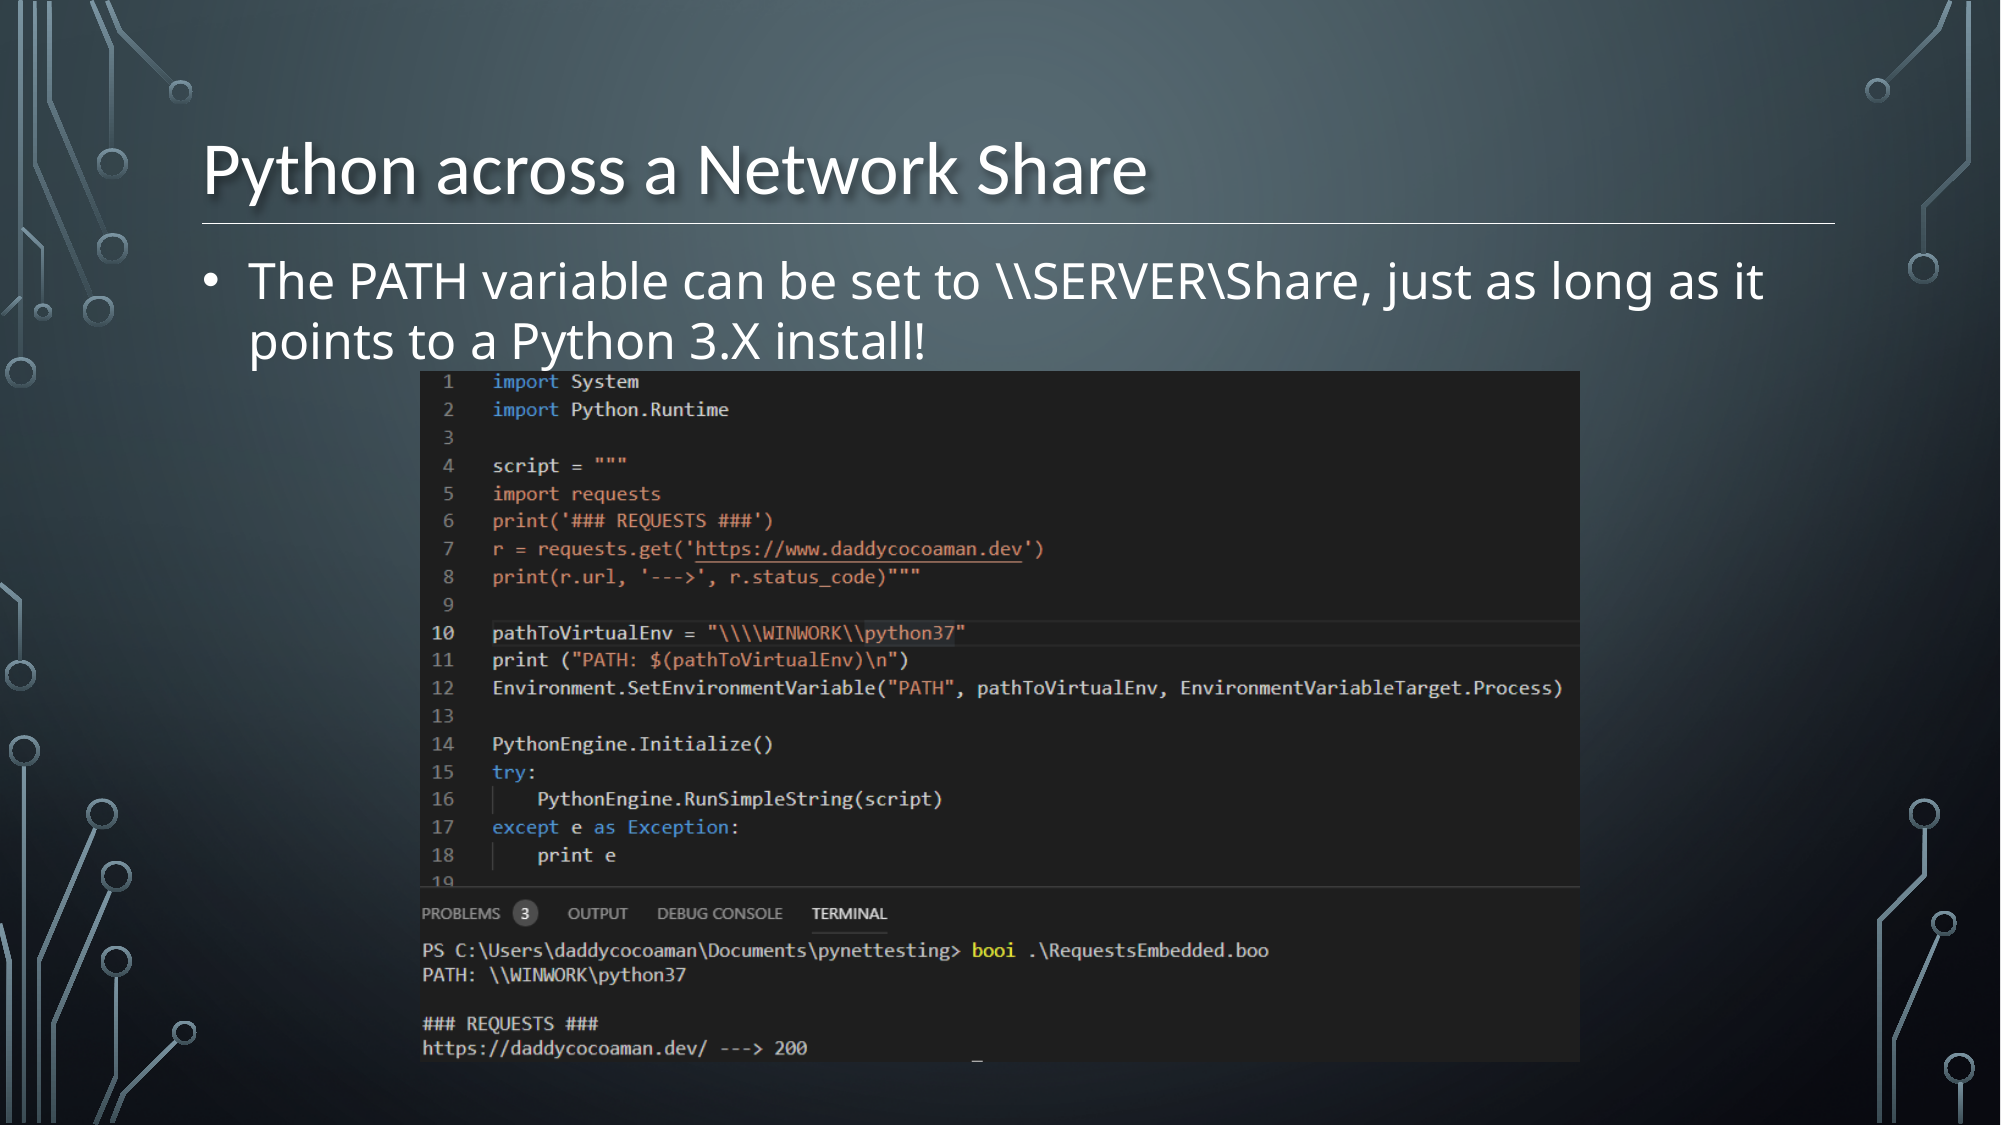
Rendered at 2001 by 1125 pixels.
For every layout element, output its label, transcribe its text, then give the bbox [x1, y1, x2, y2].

title Python across a Network Share [187, 117, 1813, 224]
picture [420, 370, 1580, 1062]
text_box The PATH variable can be set to \\SERVER\Share, just as long as it points to a Python 3.X install! [187, 241, 1828, 422]
